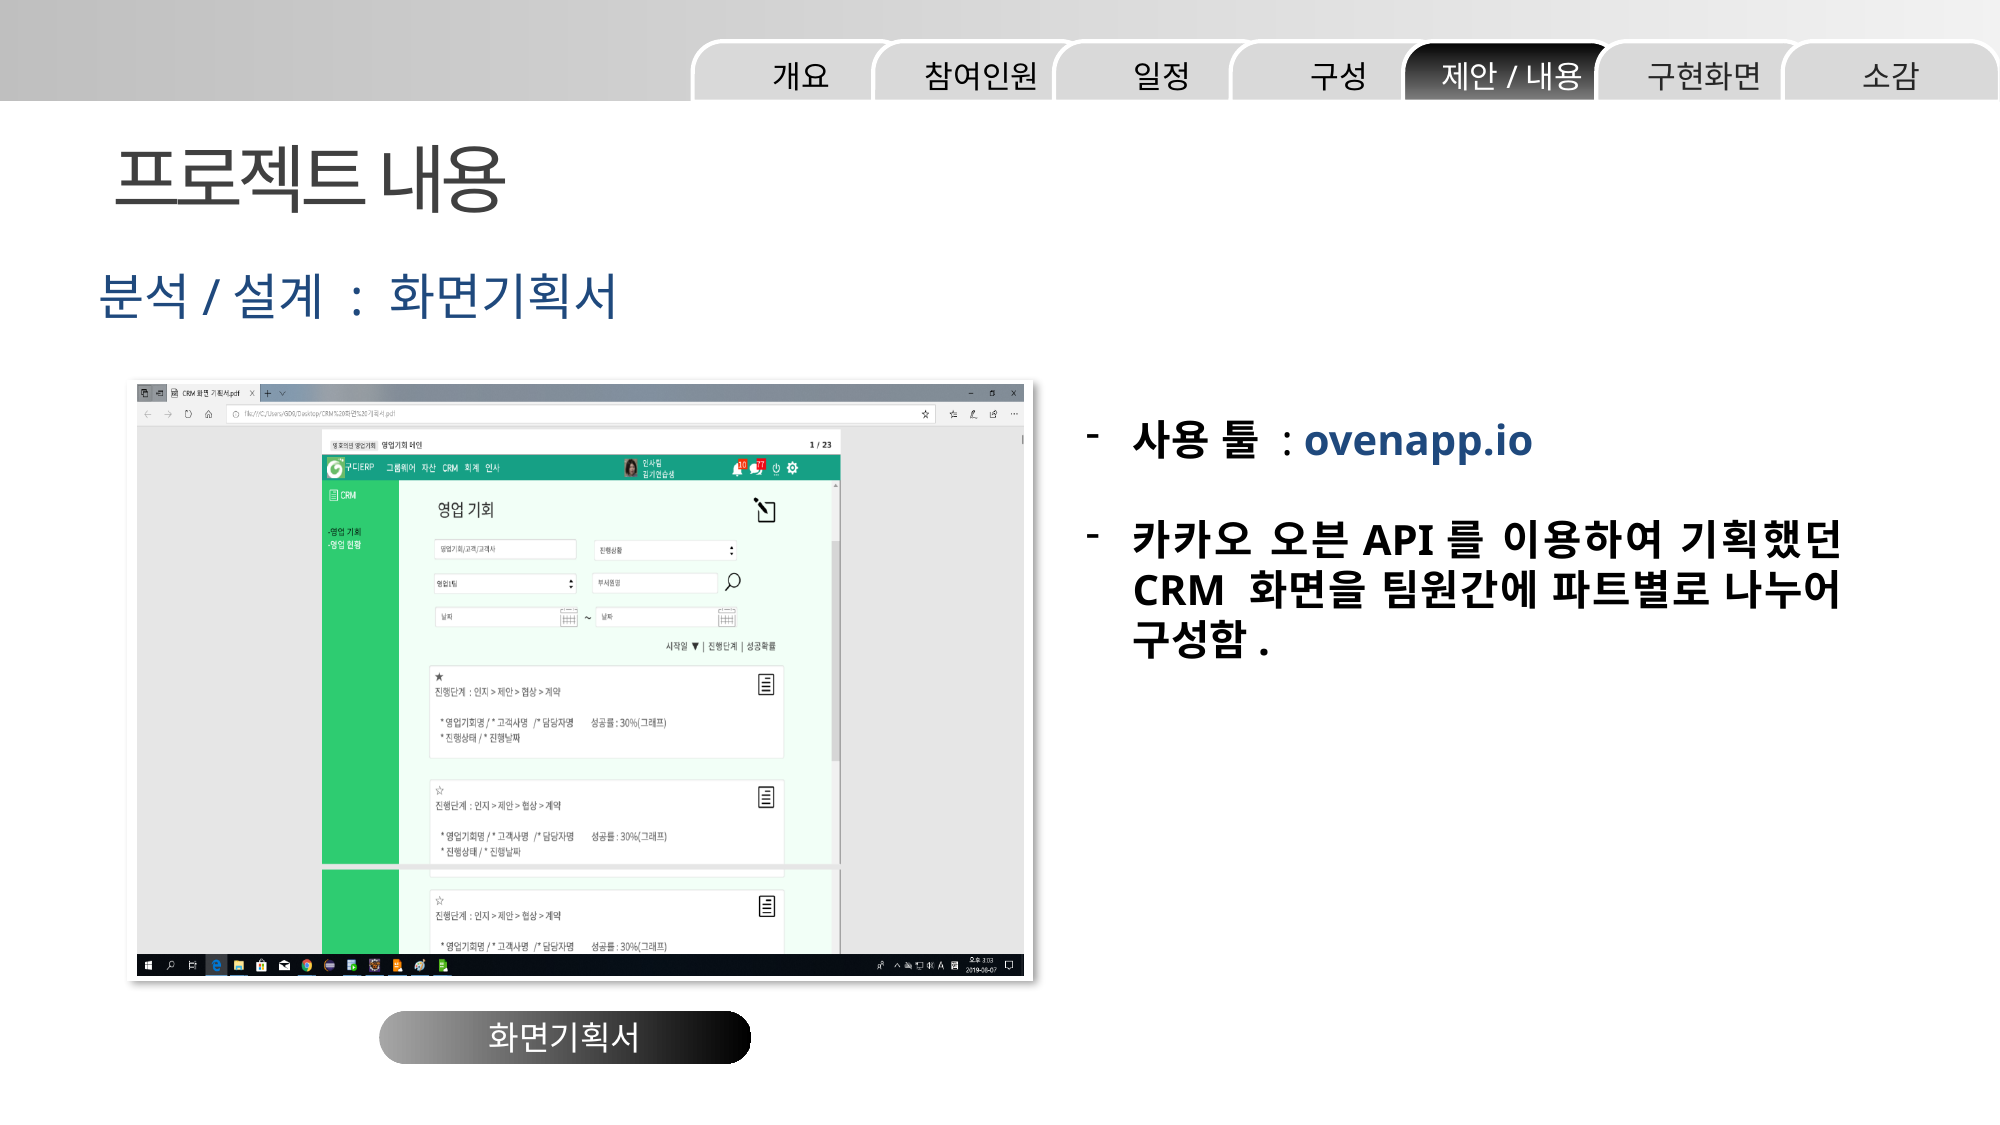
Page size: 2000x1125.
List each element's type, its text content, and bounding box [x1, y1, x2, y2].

text_box [1382, 0, 2000, 57]
text_box 분석/설계 : 화면기획서 [83, 270, 1310, 321]
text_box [1315, 0, 1377, 378]
text_box 프로젝트 내용 [97, 125, 525, 231]
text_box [128, 380, 1858, 1065]
text_box [0, 0, 1310, 103]
